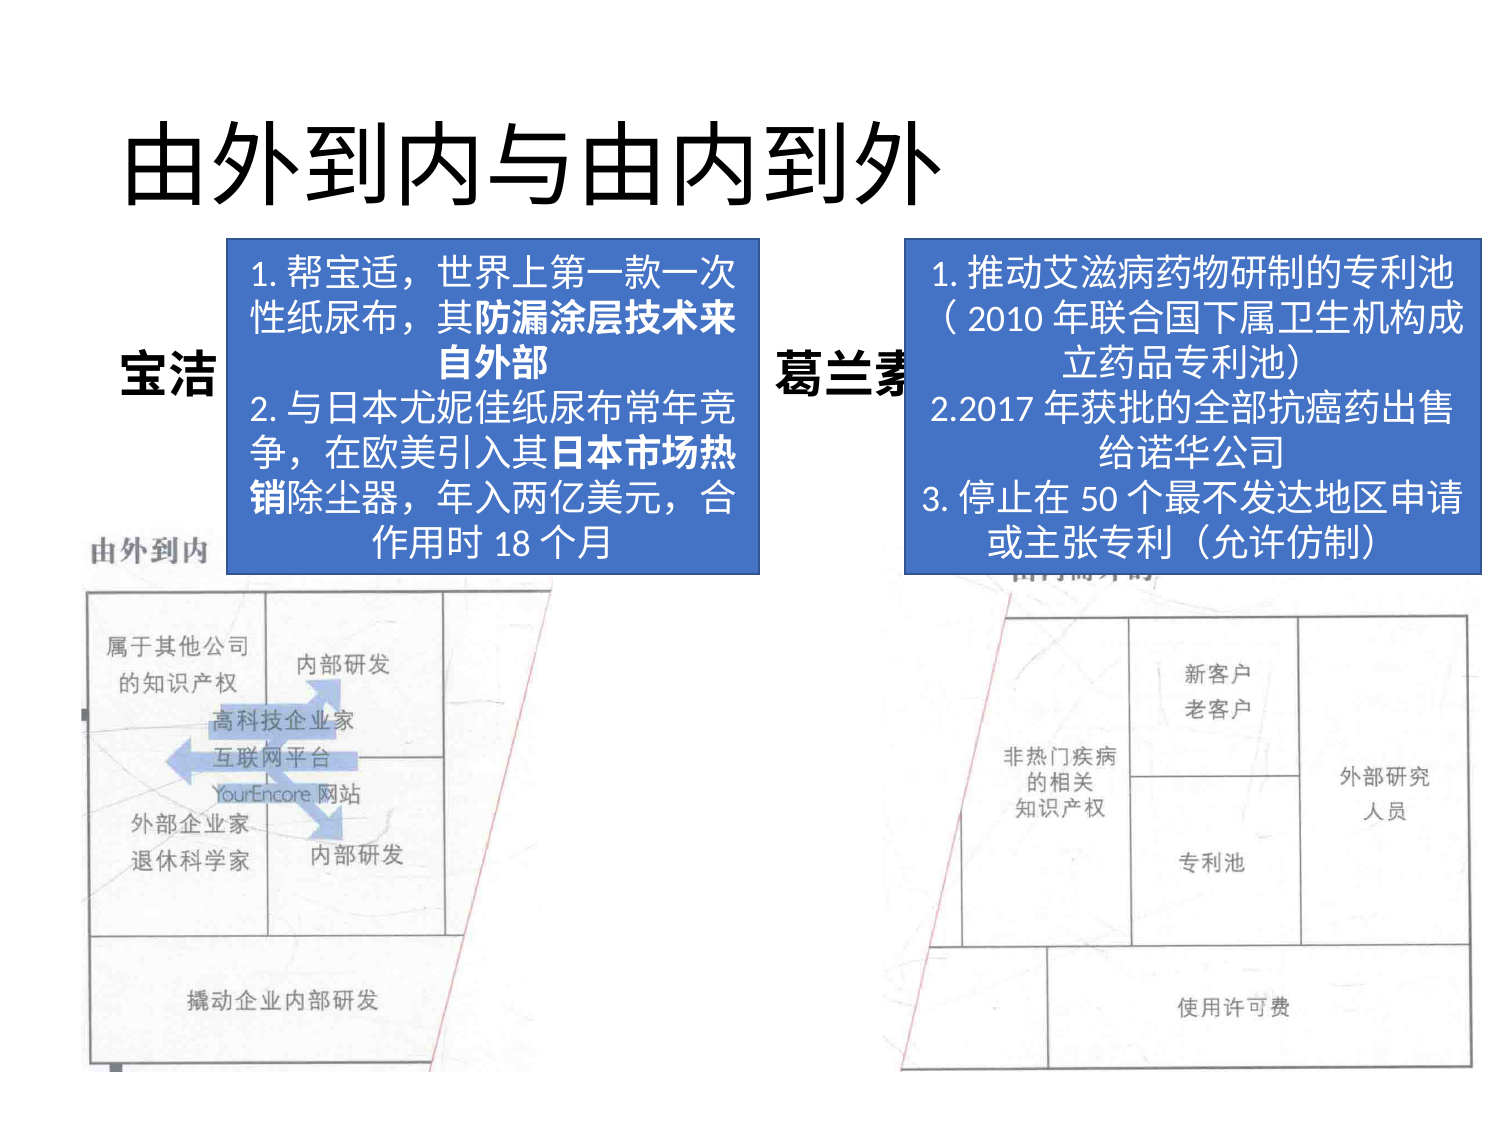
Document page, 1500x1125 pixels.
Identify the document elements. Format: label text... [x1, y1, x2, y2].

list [81, 527, 553, 1072]
list 葛兰素史克 [760, 275, 904, 411]
text_box 1.帮宝适，世界上第一款一次性纸尿布，其防漏涂层技术来自外部 2.与日本尤妮佳纸尿布常年竞争，在欧美引入其日本市场热销除尘器，年入两亿美元，合作用时18个月 [226, 238, 760, 575]
title 由外到内与由内到外 [103, 59, 1398, 275]
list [882, 544, 1481, 1072]
text_box 1.推动艾滋病药物研制的专利池（2010年联合国下属卫生机构成立药品专利池） 2.2017年获批的全部抗癌药出售给诺华公司 3.停止在50个最不发达地区申请或主张专利（允许仿制） [904, 238, 1482, 575]
list 宝洁 [103, 275, 226, 411]
